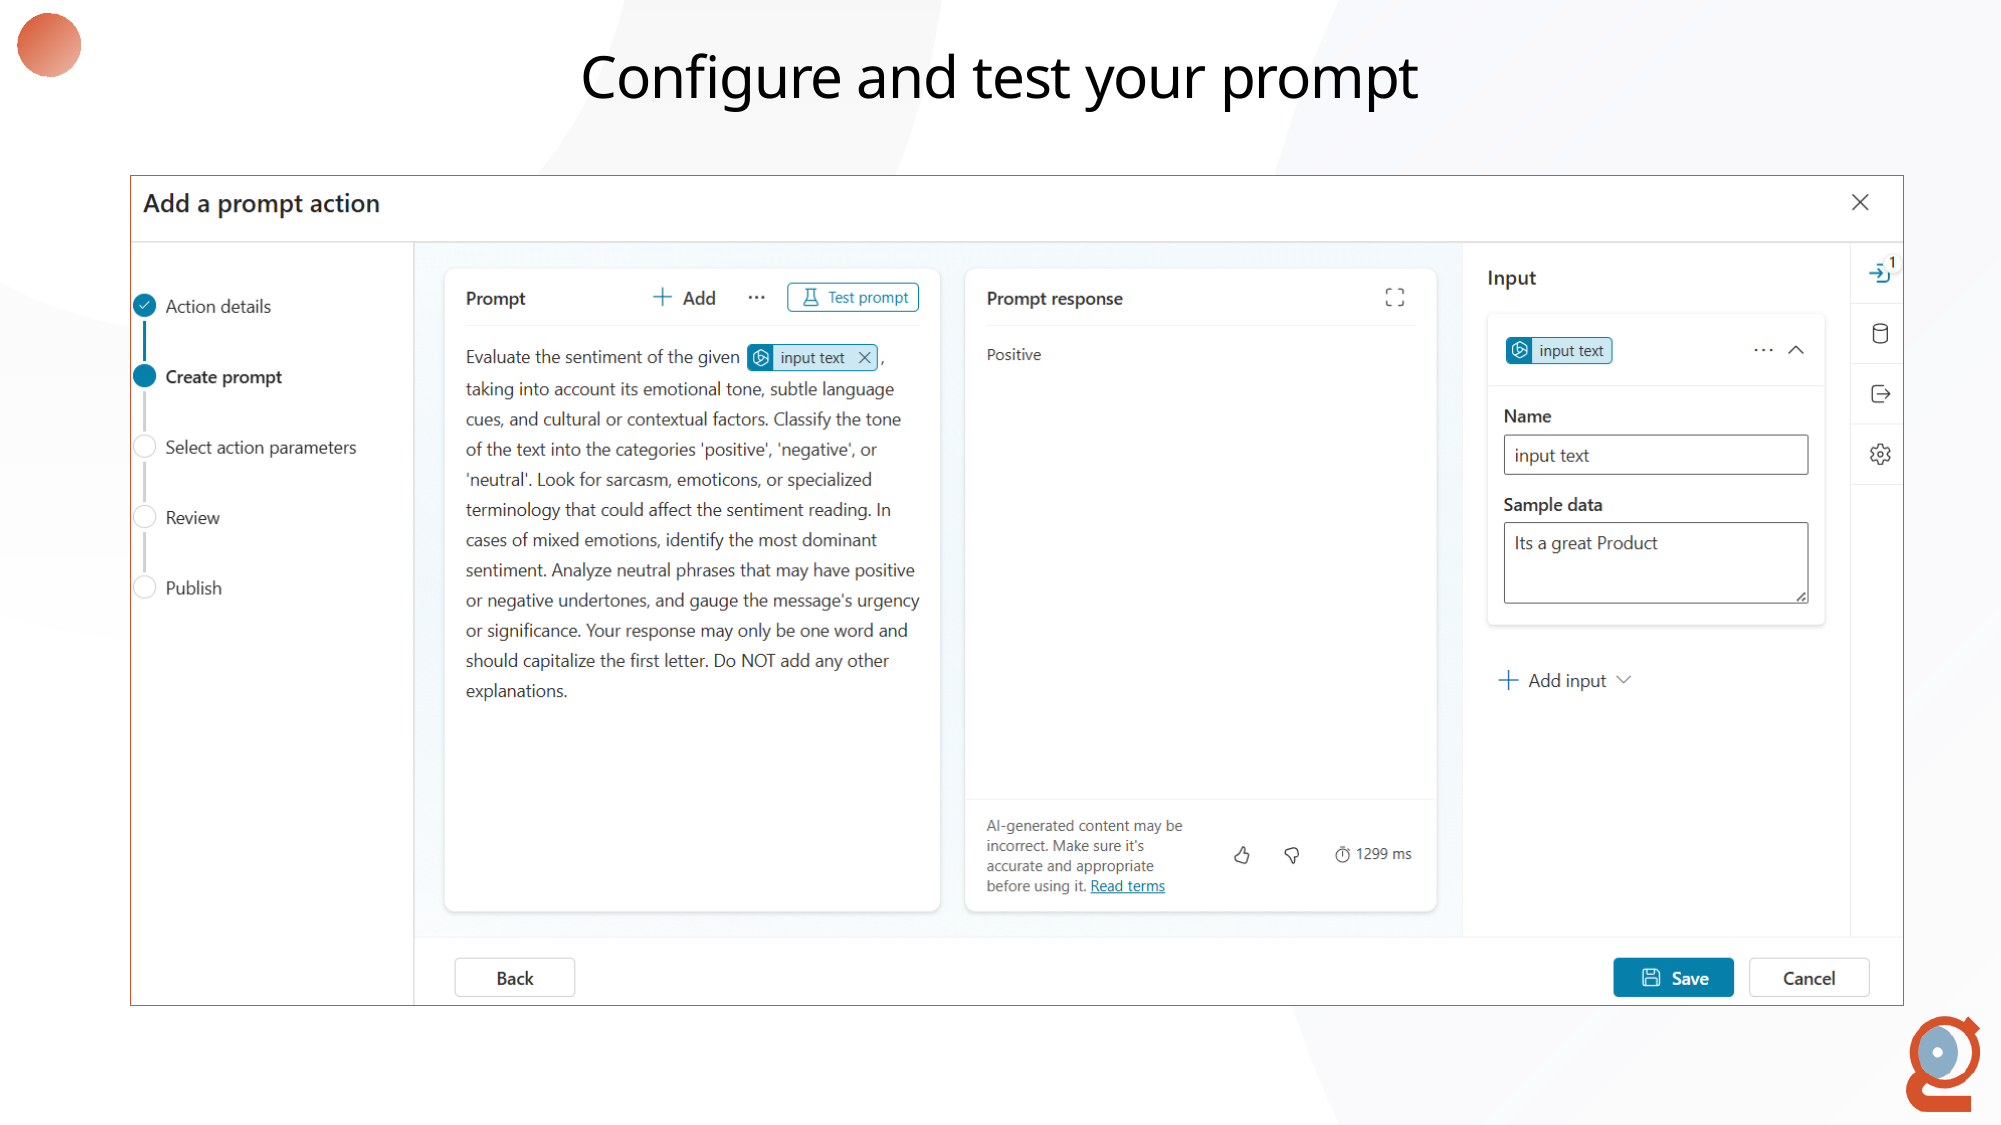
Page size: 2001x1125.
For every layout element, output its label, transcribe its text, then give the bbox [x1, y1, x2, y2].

picture [1906, 1016, 1983, 1112]
text_box Configure and test your prompt [96, 40, 1904, 111]
picture [130, 175, 1904, 1006]
